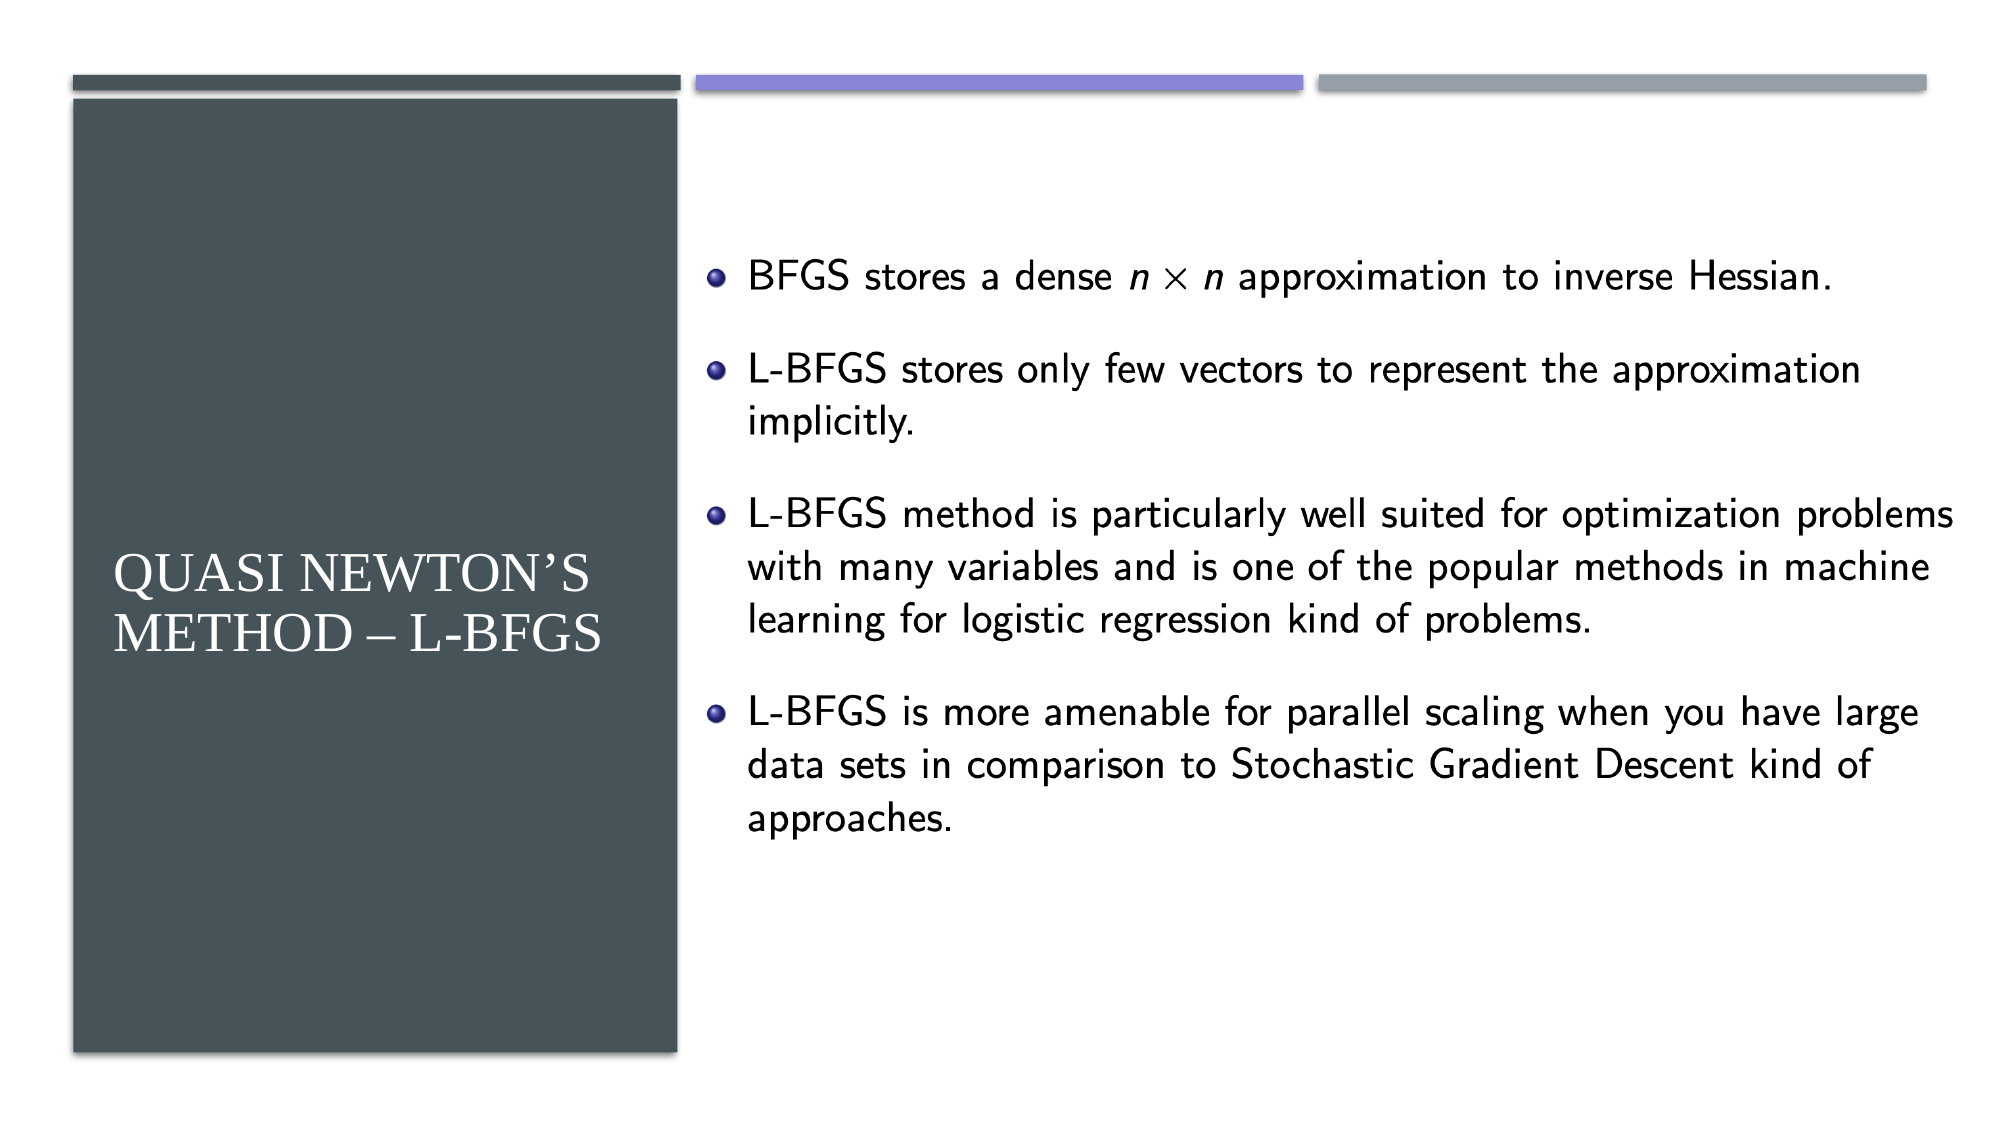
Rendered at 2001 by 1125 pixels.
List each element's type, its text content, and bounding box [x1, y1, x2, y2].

text_box QUASI NewTon’s Method – L-BFGS [98, 458, 658, 672]
picture [691, 230, 1968, 850]
